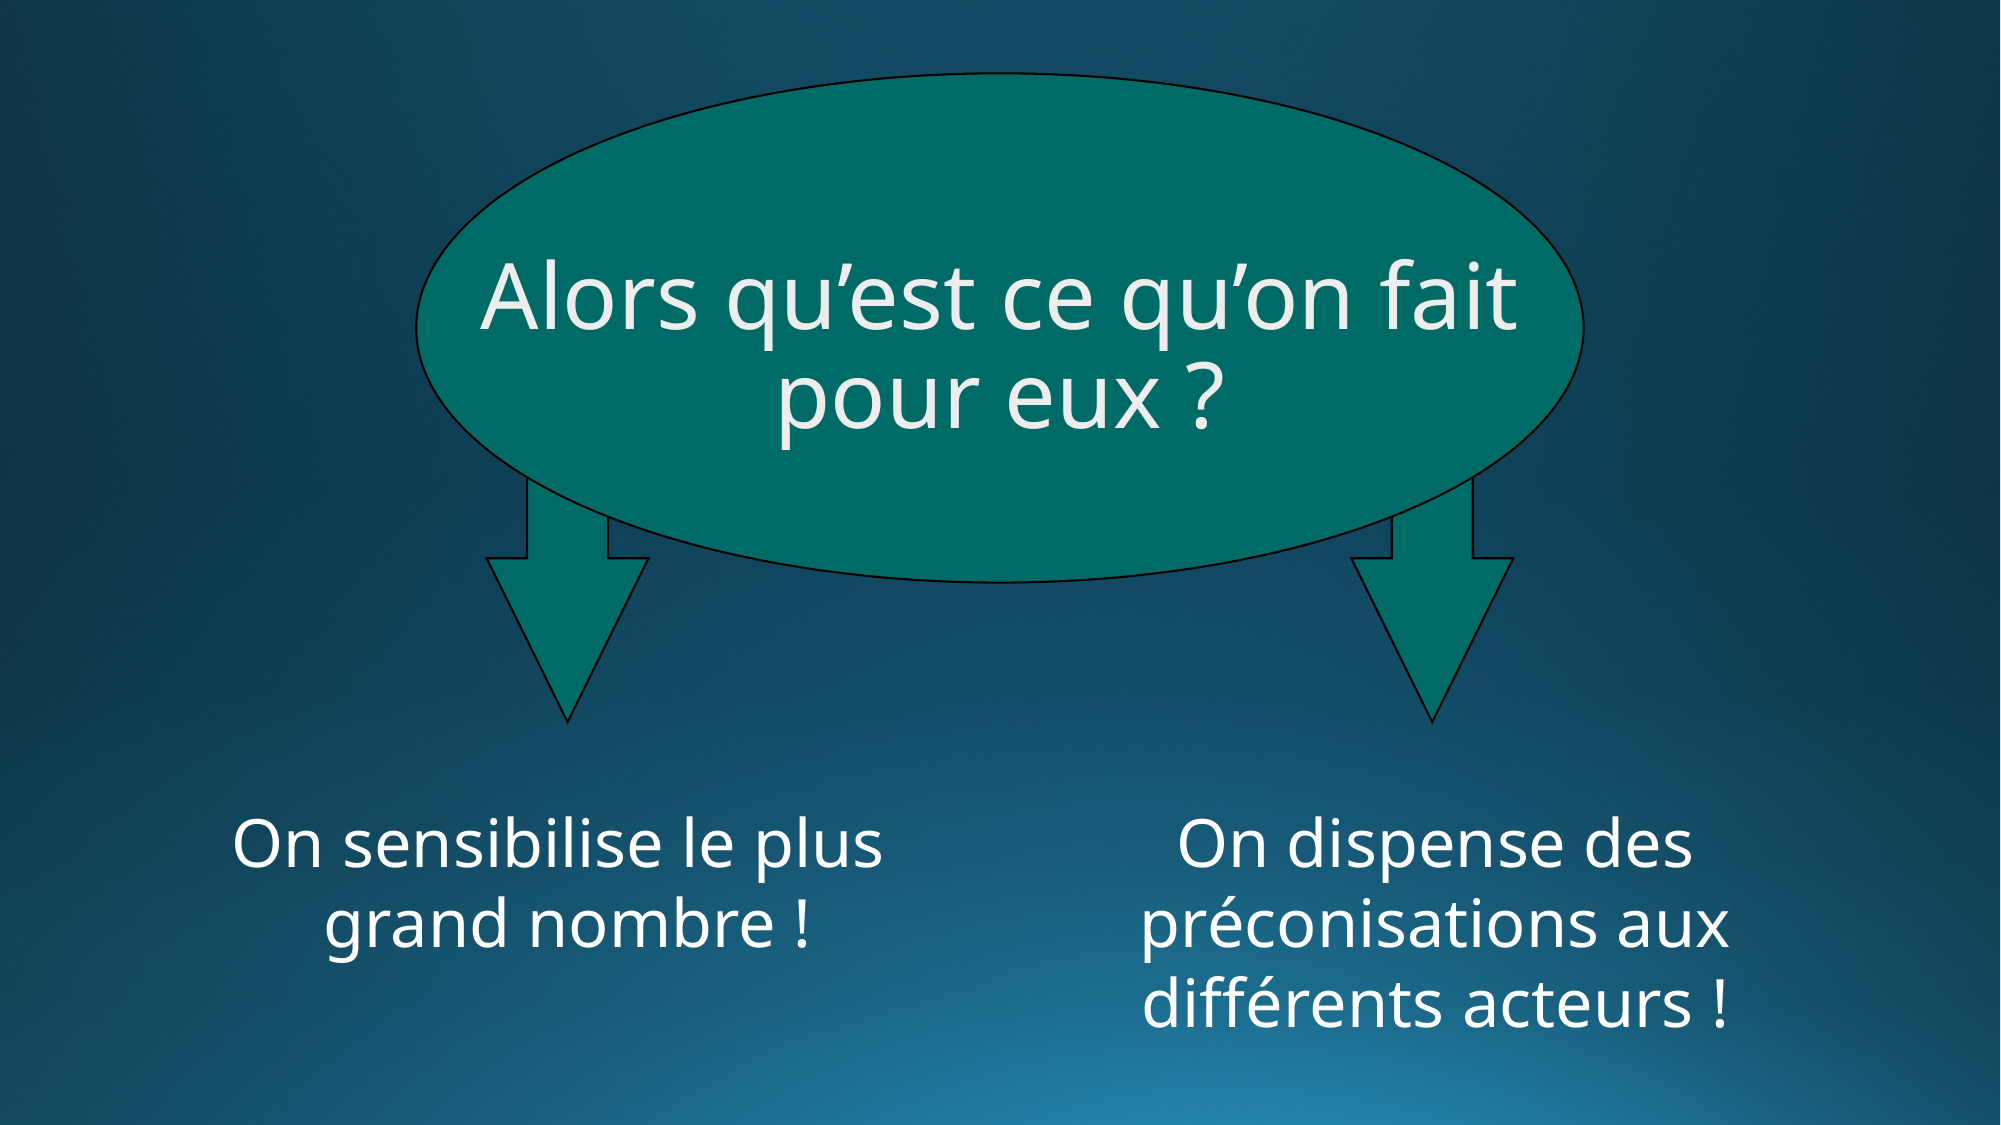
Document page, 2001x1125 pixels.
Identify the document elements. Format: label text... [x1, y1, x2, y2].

text_box On sensibilise le plus grand nombre ! [216, 793, 919, 968]
text_box Alors qu’est ce qu’on fait pour eux ? [440, 243, 1560, 489]
text_box [545, 489, 1455, 584]
text_box [1560, 254, 1585, 402]
text_box [484, 489, 651, 725]
text_box On dispense des préconisations aux différents acteurs ! [1053, 793, 1818, 1125]
picture [0, 0, 2001, 1125]
text_box [415, 254, 440, 402]
text_box [1349, 489, 1515, 725]
text_box [448, 72, 1552, 243]
